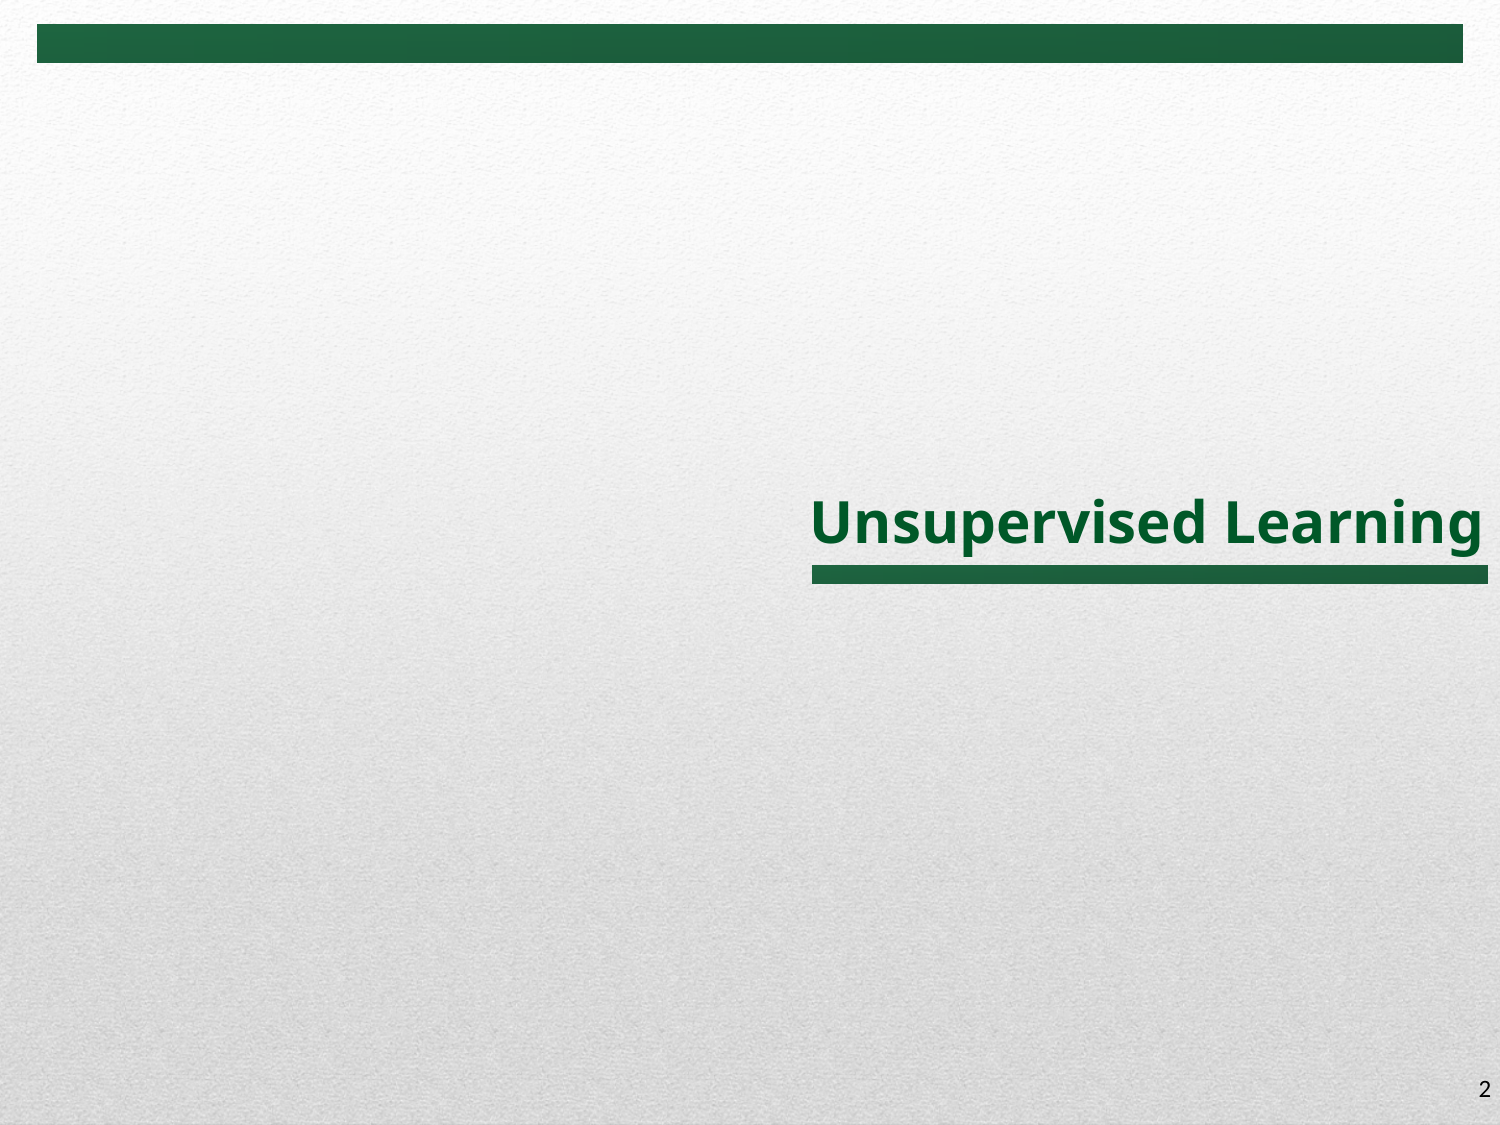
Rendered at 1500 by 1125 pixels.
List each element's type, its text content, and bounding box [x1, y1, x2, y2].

slide_number 2 [1381, 1065, 1500, 1125]
picture [811, 564, 1489, 584]
text_box Unsupervised Learning [561, 450, 1499, 563]
picture [37, 24, 1463, 63]
